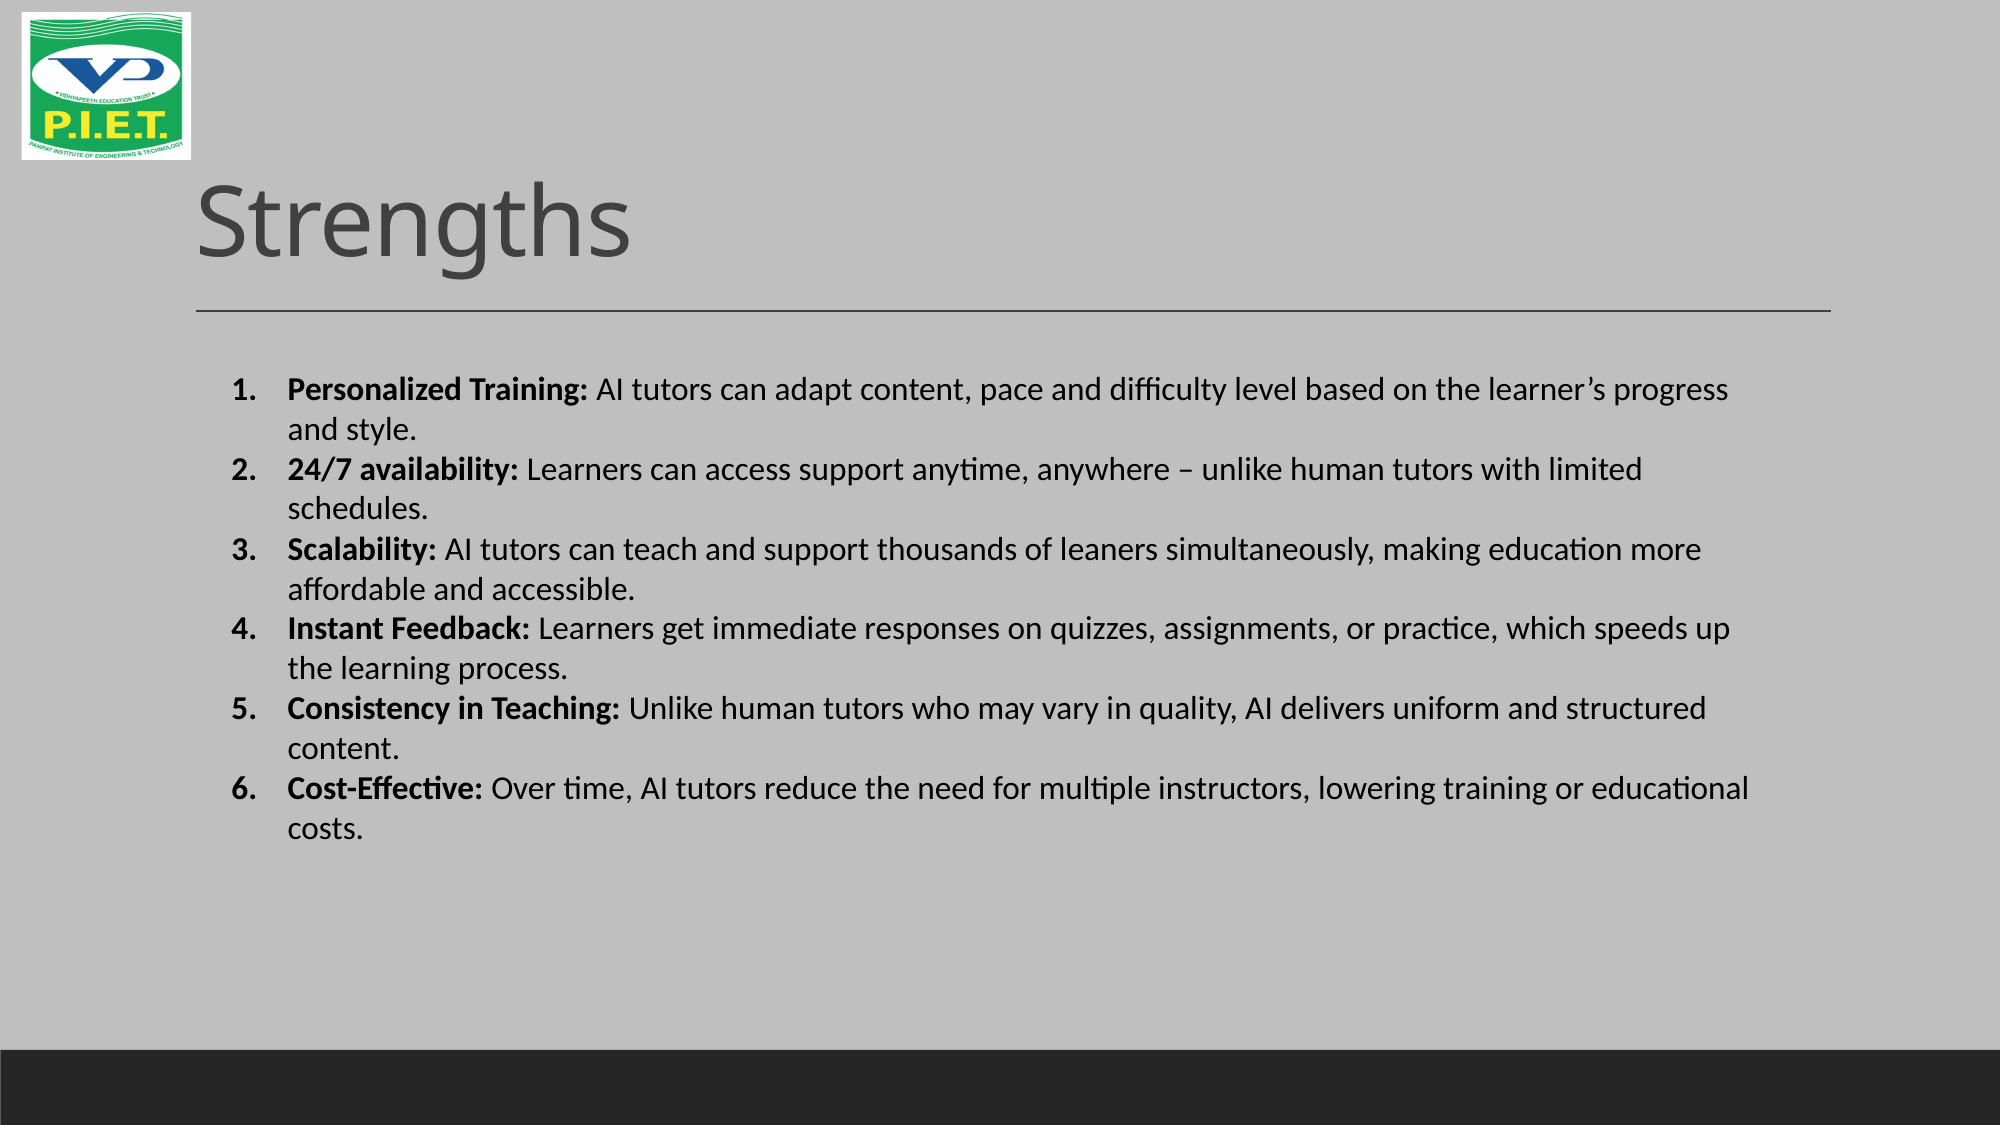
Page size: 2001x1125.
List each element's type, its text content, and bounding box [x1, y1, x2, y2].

title Strengths [180, 47, 1830, 285]
text_box Personalized Training: AI tutors can adapt content, pace and difficulty level based on the learner’s progress and style. 24/7 availability: Learners can access support anytime, anywhere – unlike human tutors with limited schedules. Scalability: AI tutors can teach and support thousands of leaners simultaneously, making education more affordable and accessible. Instant Feedback: Learners get immediate responses on quizzes, assignments, or practice, which speeds up the learning process. Consistency in Teaching: Unlike human tutors who may vary in quality, AI delivers uniform and structured content. Cost-Effective: Over time, AI tutors reduce the need for multiple instructors, lowering training or educational costs. [216, 359, 1796, 854]
picture [21, 11, 192, 161]
